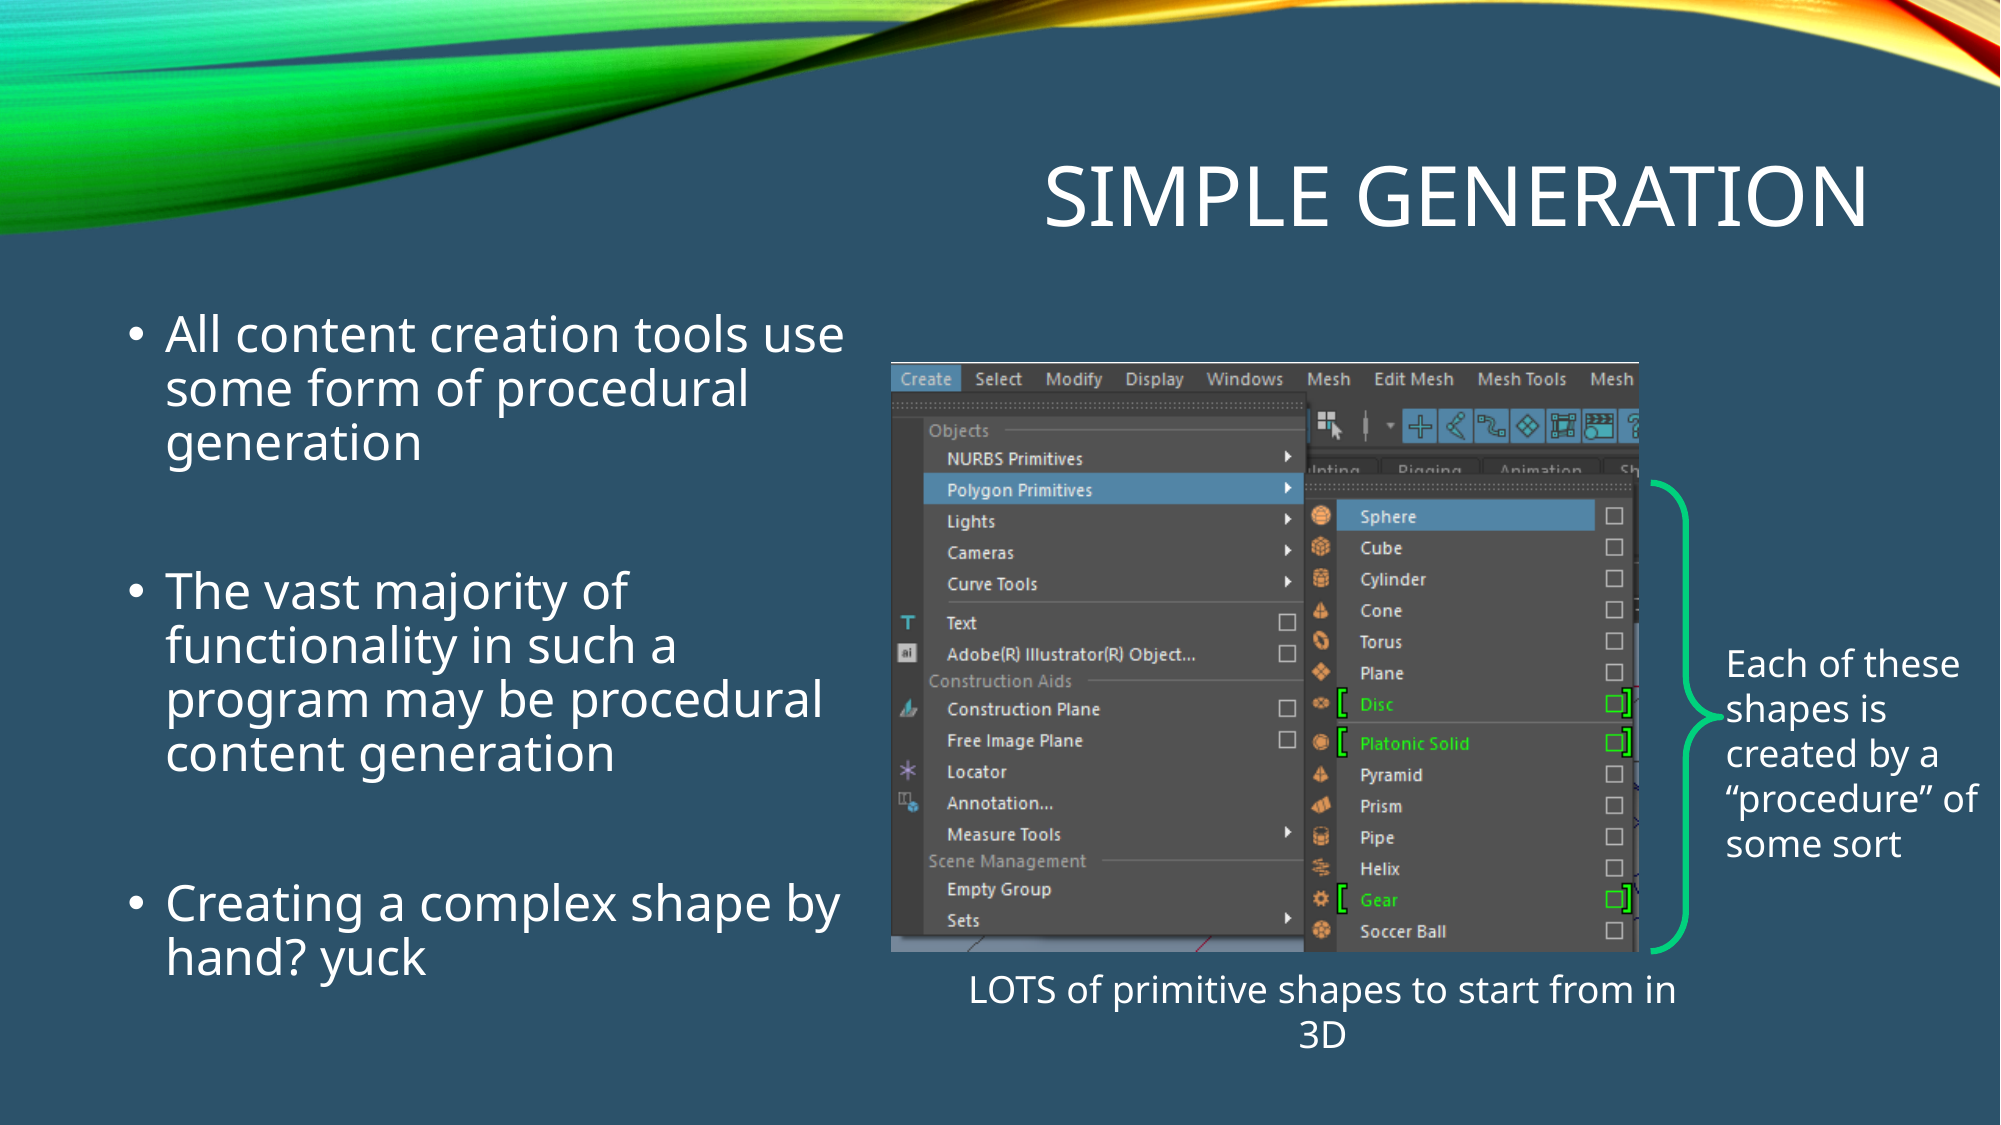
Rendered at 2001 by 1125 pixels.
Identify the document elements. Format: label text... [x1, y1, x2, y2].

text_box Each of these shapes is created by a “procedure” of some sort [1710, 632, 2000, 873]
list All content creation tools use some form of procedural generation The vast majority of functionality in such a program may be procedural content generation Creating a complex shape by hand? yuck [112, 301, 879, 1021]
picture [0, 0, 2000, 237]
text_box LOTS of primitive shapes to start from in 3D [935, 959, 1711, 1064]
text_box [1650, 482, 1710, 953]
picture [891, 362, 1639, 952]
title Simple generation [474, 125, 1888, 274]
